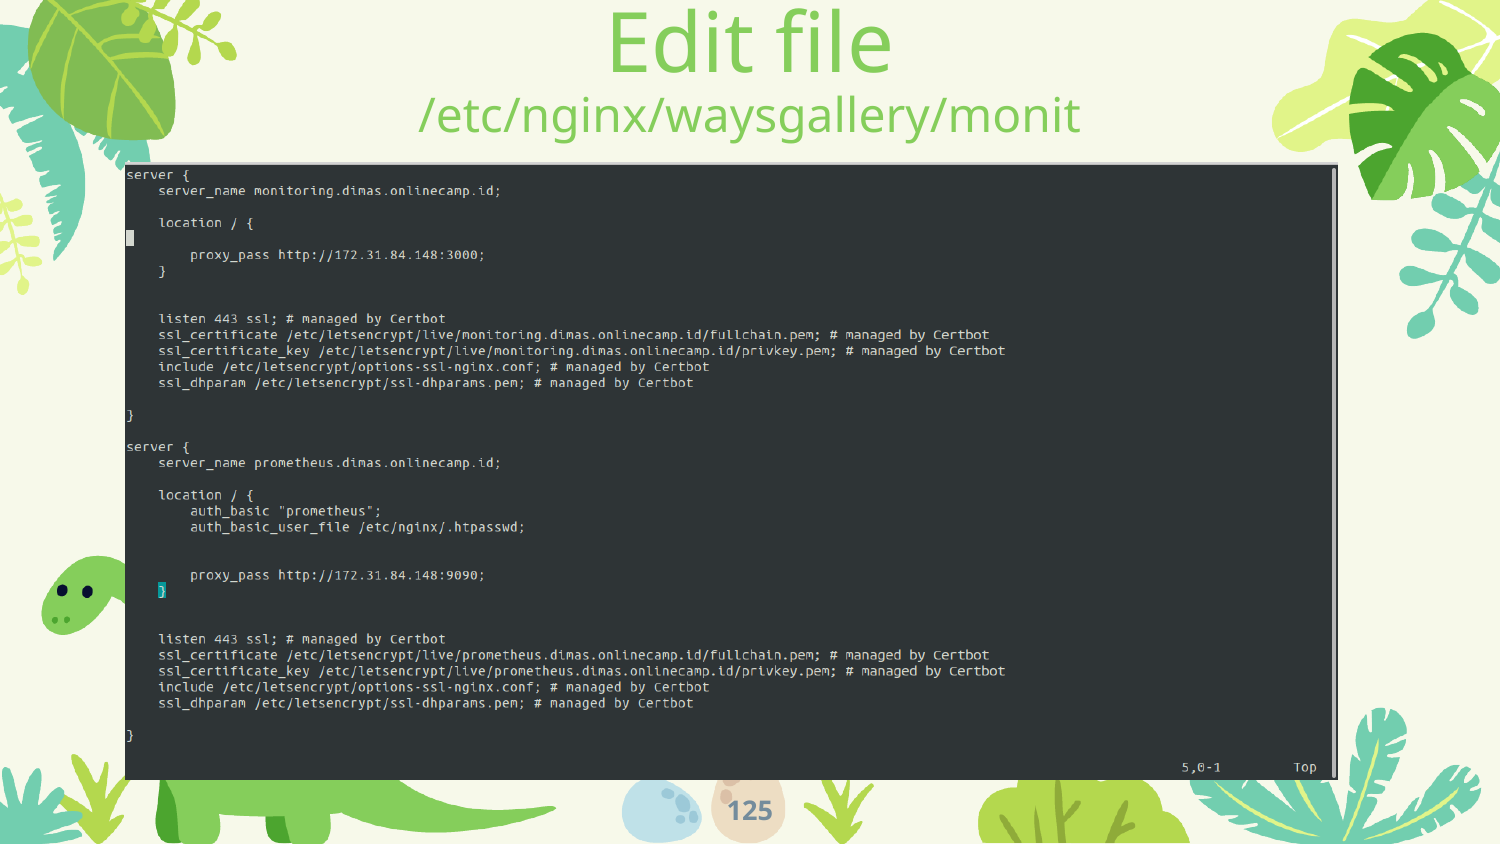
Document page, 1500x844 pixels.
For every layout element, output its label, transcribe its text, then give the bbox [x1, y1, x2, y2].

picture [0, 143, 1500, 844]
slide_number ‹#› [705, 788, 795, 844]
title Edit file /etc/nginx/waysgallery/monit [0, 0, 1500, 143]
